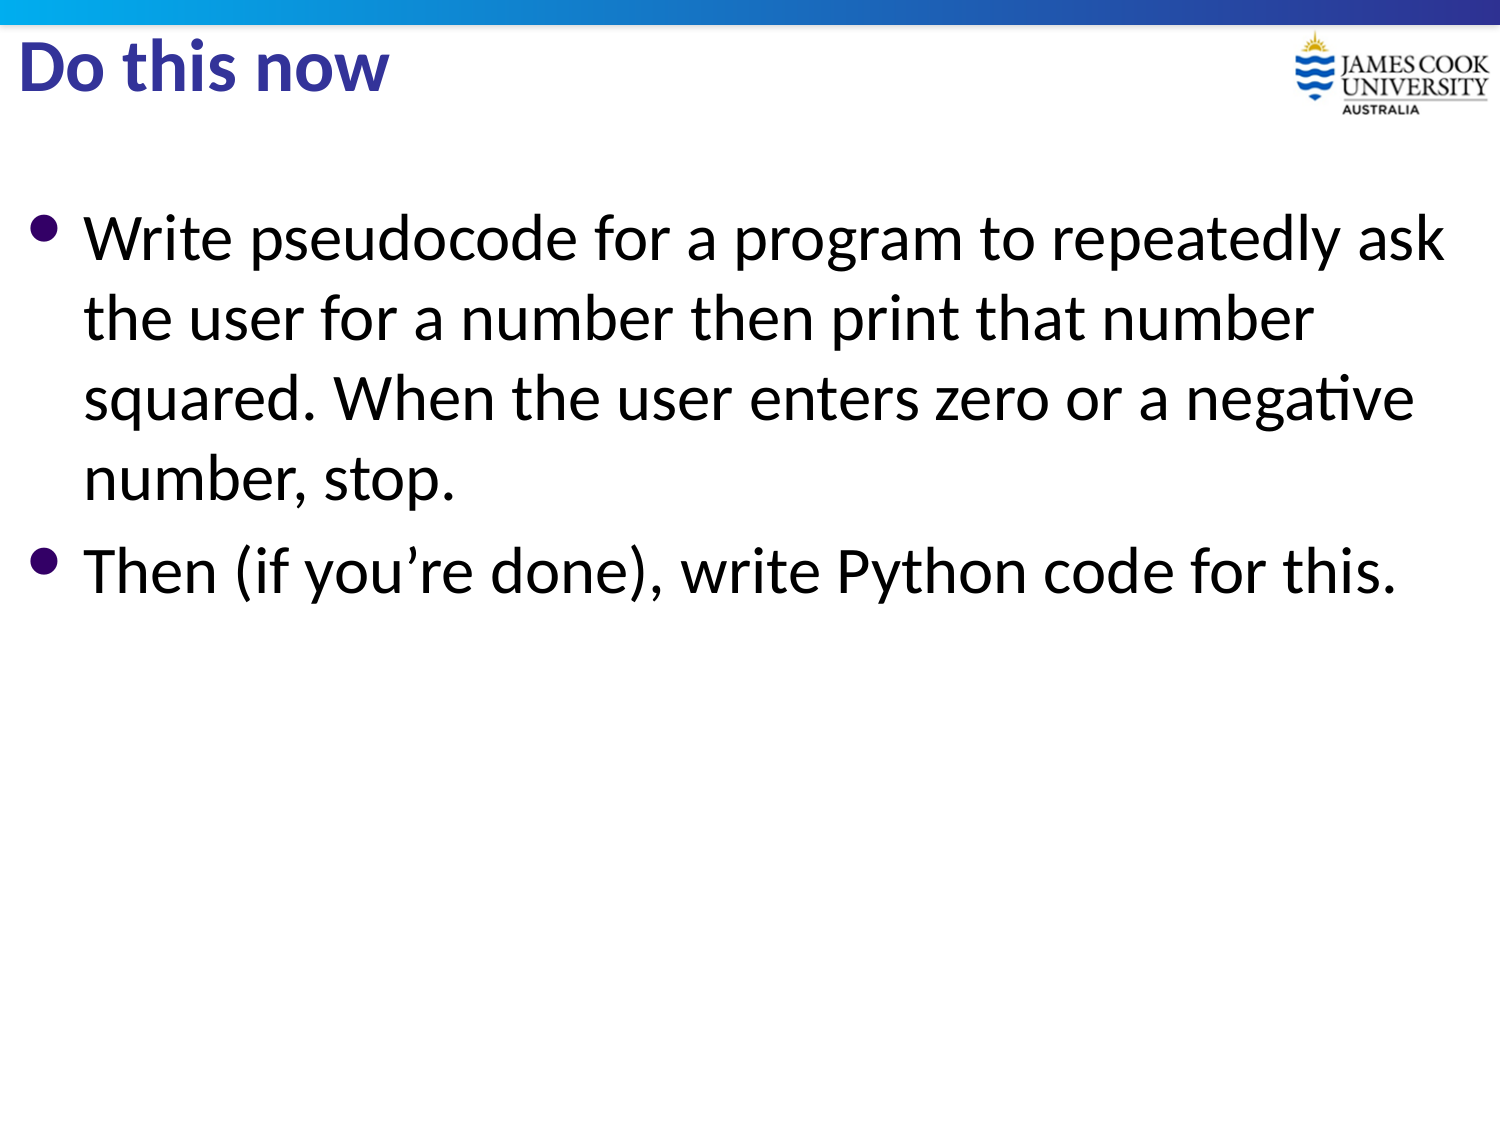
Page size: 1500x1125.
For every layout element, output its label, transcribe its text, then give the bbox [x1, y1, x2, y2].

list Write pseudocode for a program to repeatedly ask the user for a number then print that number squared. When the user enters zero or a negative number, stop. Then (if you’re done), write Python code for this. [11, 186, 1477, 1029]
picture [1287, 25, 1500, 123]
title Do this now [3, 8, 1411, 89]
